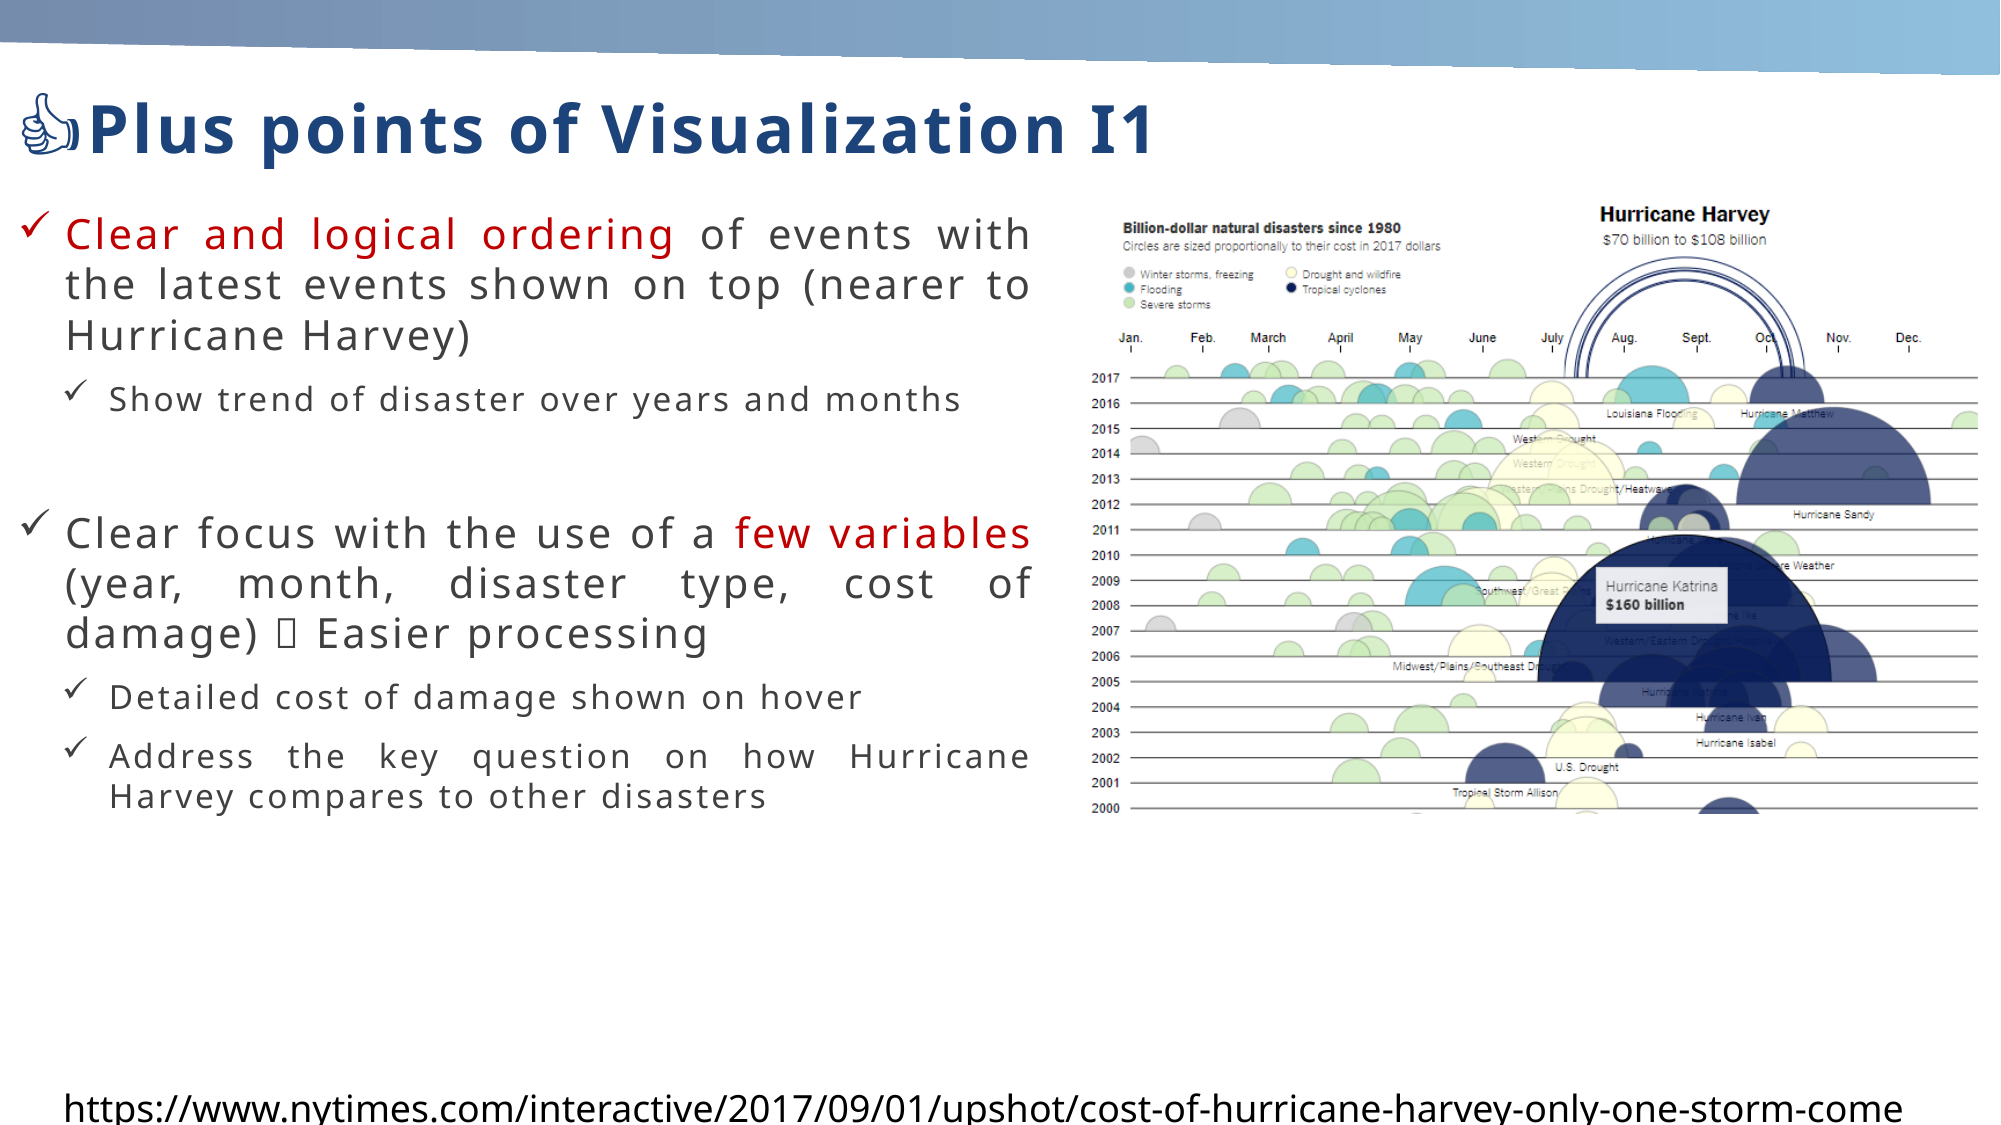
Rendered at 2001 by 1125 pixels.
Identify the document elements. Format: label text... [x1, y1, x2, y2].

picture [1068, 181, 2000, 814]
list Clear and logical ordering of events with the latest events shown on top (nearer to Hurricane Harvey) Show trend of disaster over years and months Clear focus with the use of a few variables (year, month, disaster type, cost of damage)  Easier processing Detailed cost of damage shown on hover Address the key question on how Hurricane Harvey compares to other disasters [0, 190, 1053, 1045]
text_box https://www.nytimes.com/interactive/2017/09/01/upshot/cost-of-hurricane-harvey-only-one-storm-comes-close.html [48, 1077, 1936, 1125]
title 👍Plus points of Visualization I1 [0, 37, 1936, 182]
